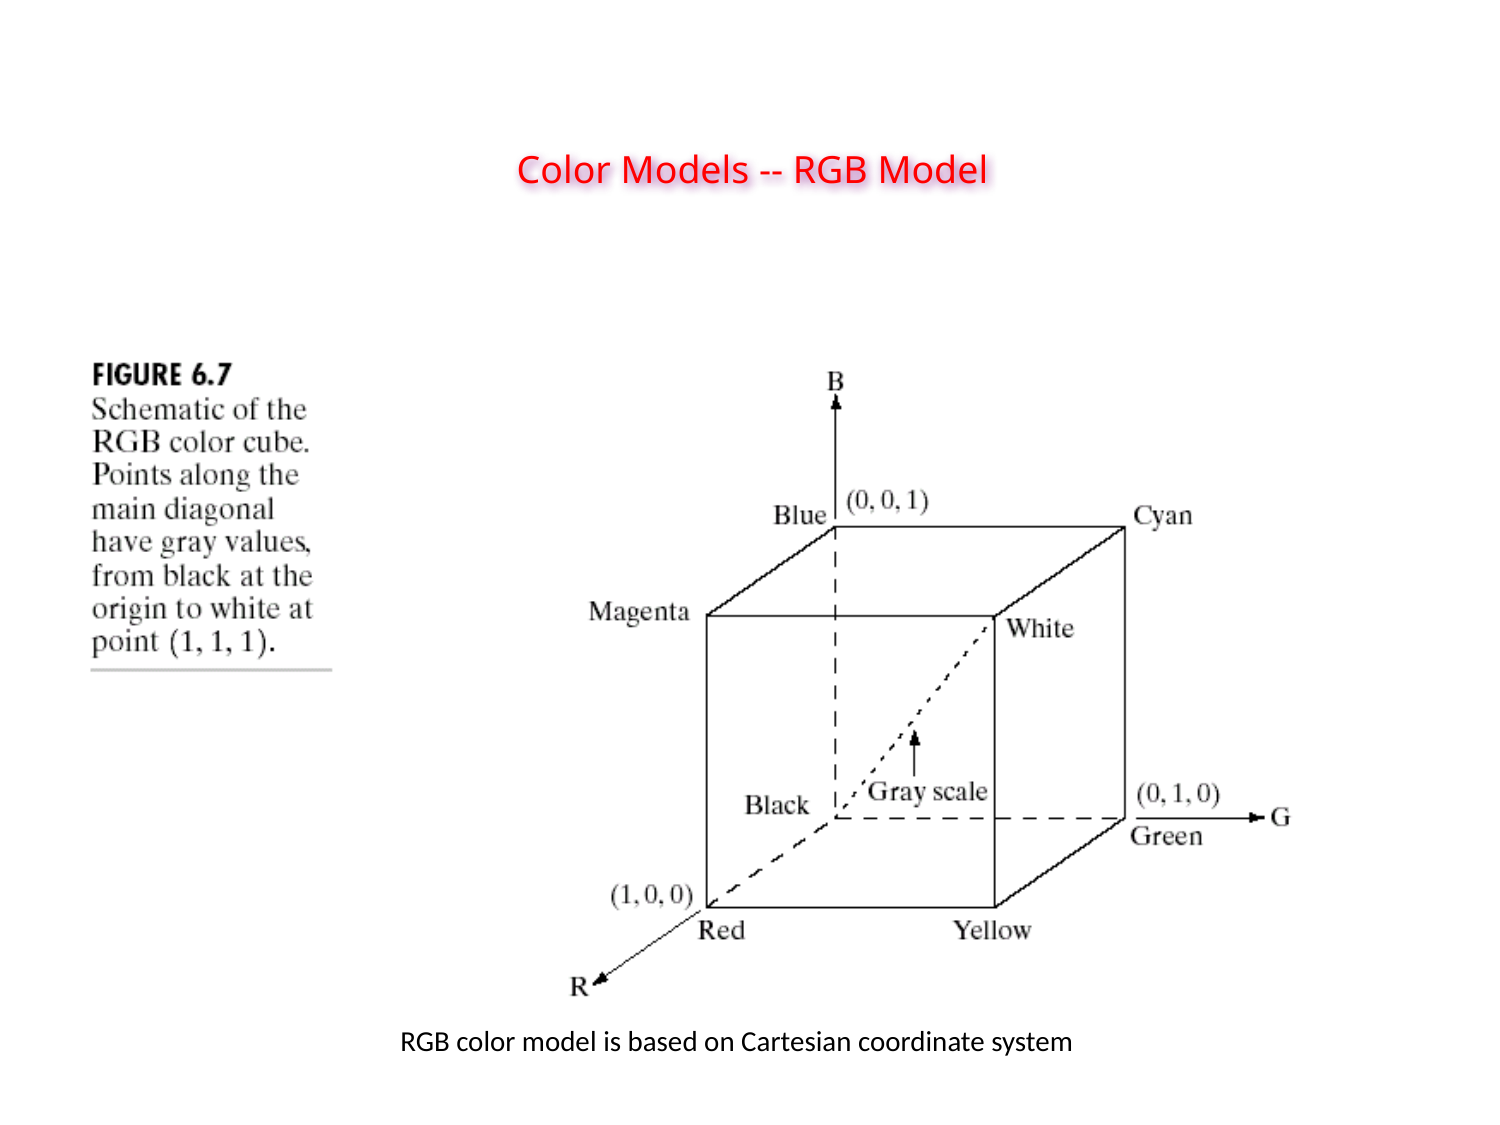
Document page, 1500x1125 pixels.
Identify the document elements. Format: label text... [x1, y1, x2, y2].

text_box RGB color model is based on Cartesian coordinate system [385, 1018, 1090, 1084]
text_box Color Models -- RGB Model [501, 138, 1004, 199]
picture [84, 353, 1301, 1010]
